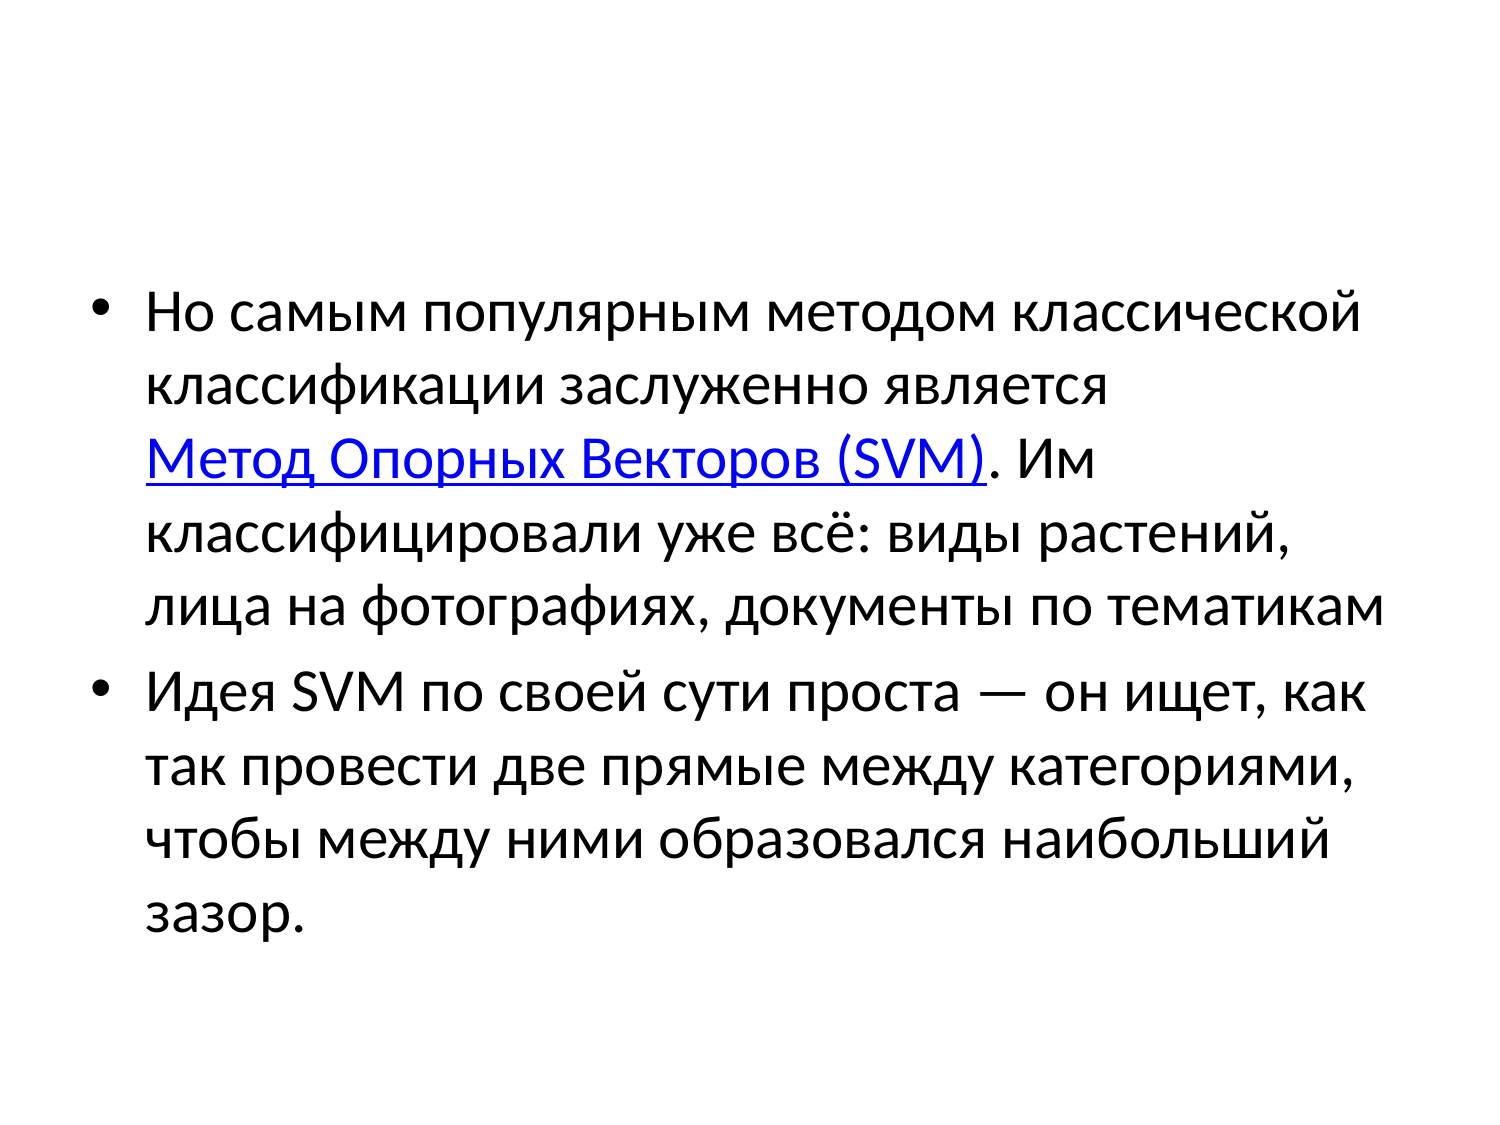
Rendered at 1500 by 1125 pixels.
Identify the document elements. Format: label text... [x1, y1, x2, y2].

list Но самым популярным методом классической классификации заслуженно является Метод Опорных Векторов (SVM). Им классифицировали уже всё: виды растений, лица на фотографиях, документы по тематикам Идея SVM по своей сути проста — он ищет, как так провести две прямые между категориями, чтобы между ними образовался наибольший зазор. [75, 262, 1425, 1005]
